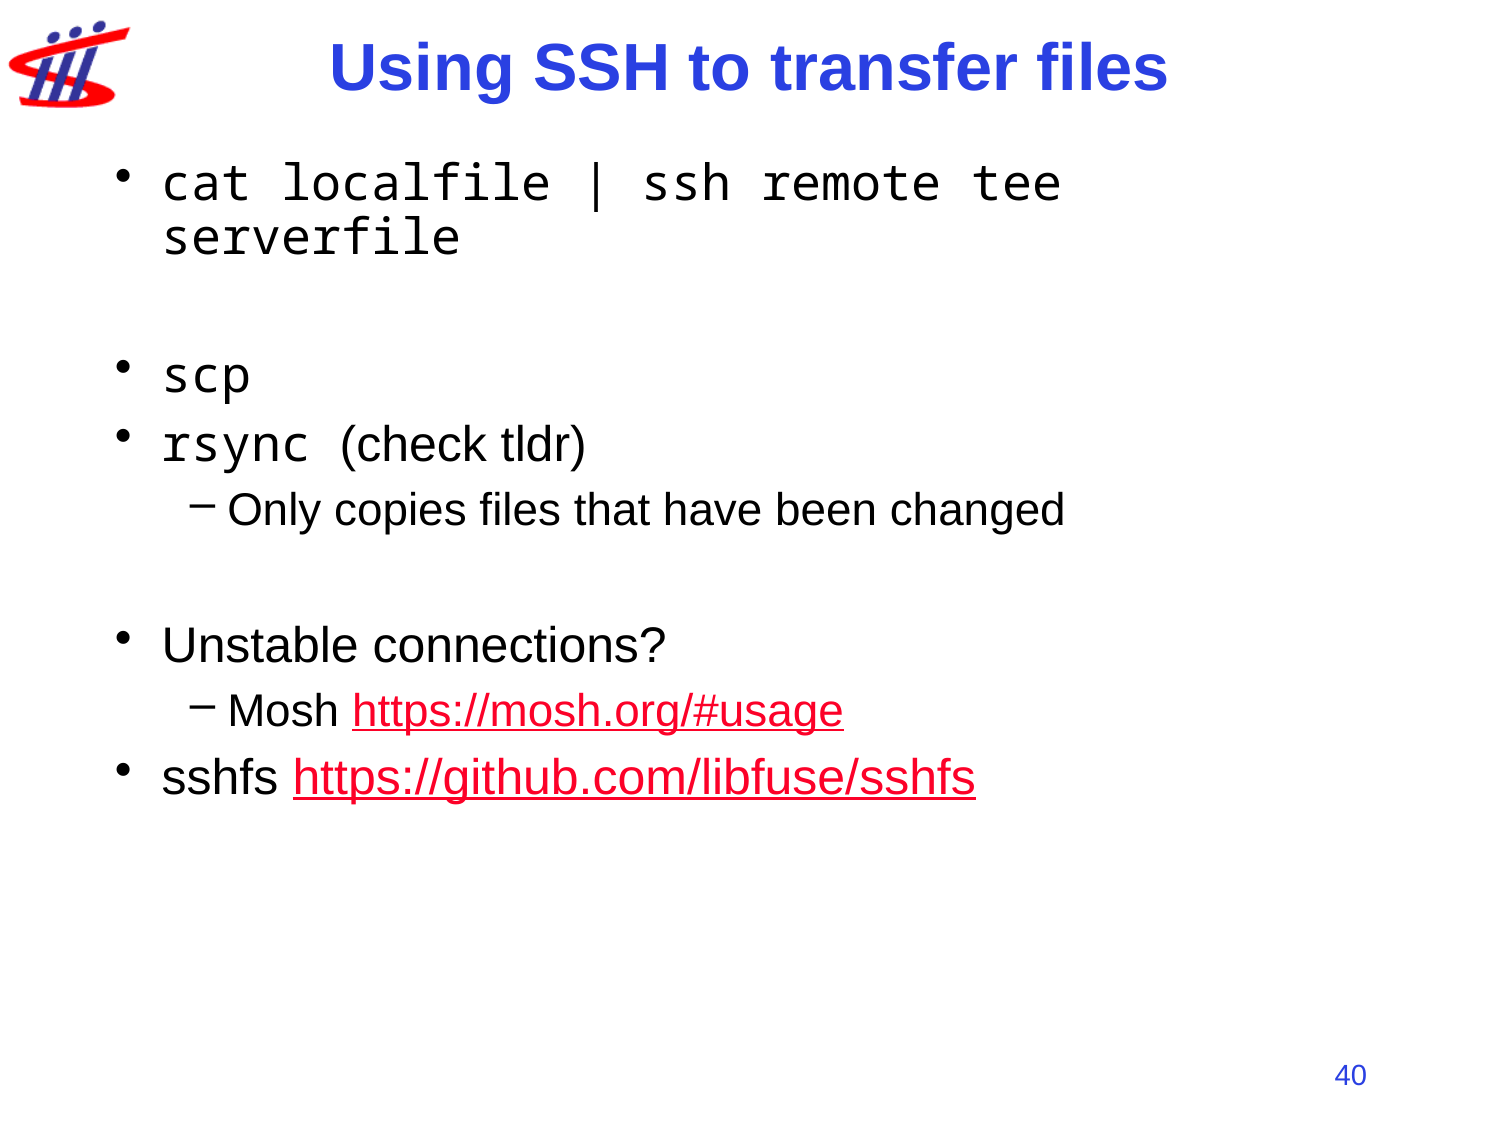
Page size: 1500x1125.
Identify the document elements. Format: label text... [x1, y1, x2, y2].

list cat localfile | ssh remote tee serverfile scp rsync (check tldr) Only copies files that have been changed Unstable connections? Mosh https://mosh.org/#usage sshfs https://github.com/libfuse/sshfs [99, 149, 1400, 988]
title Using SSH to transfer files [162, 24, 1338, 113]
picture [6, 12, 137, 113]
